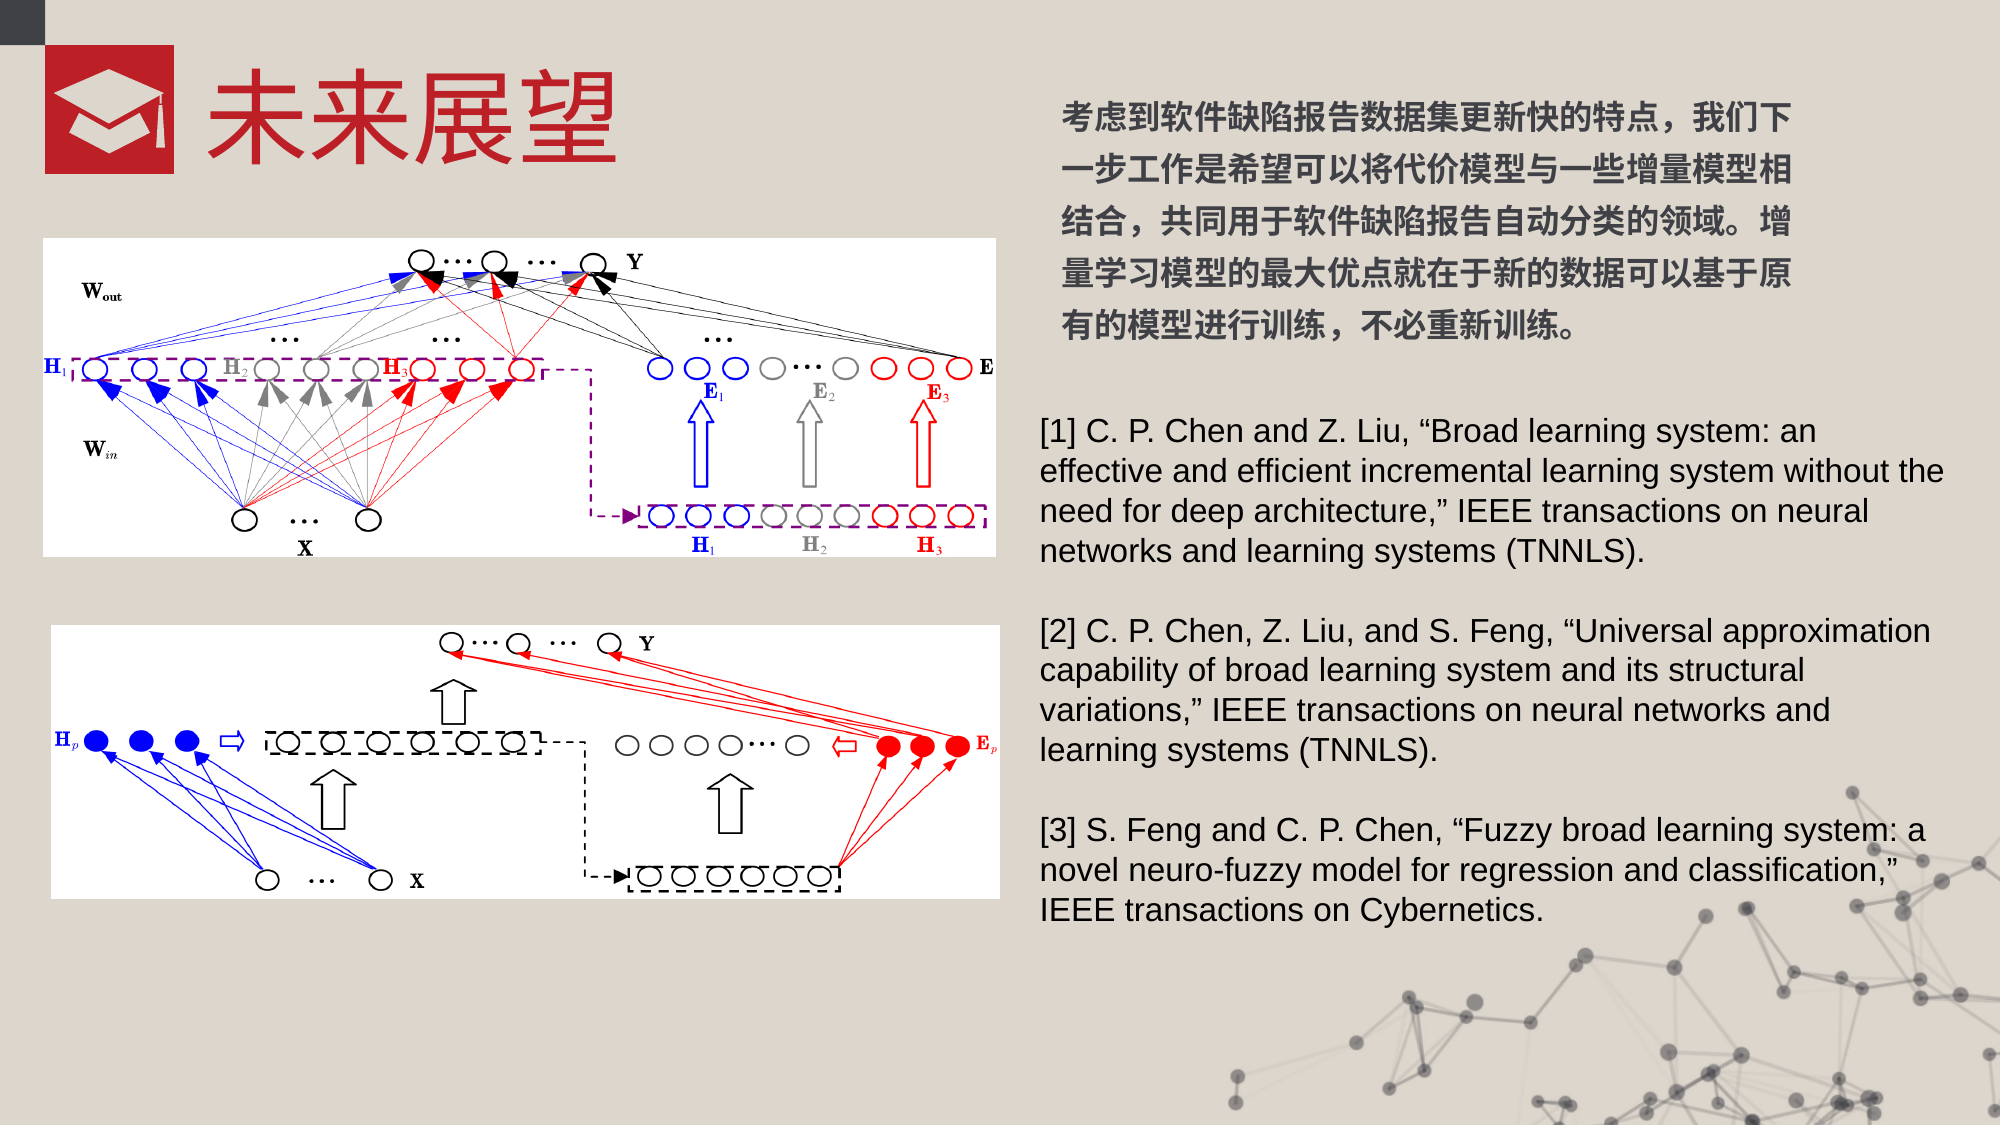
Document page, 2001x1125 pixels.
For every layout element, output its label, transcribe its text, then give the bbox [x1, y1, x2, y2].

text_box [1] C. P. Chen and Z. Liu, “Broad learning system: an effective and efficient incremental learning system without the need for deep architecture,” IEEE transactions on neural networks and learning systems (TNNLS). [2] C. P. Chen, Z. Liu, and S. Feng, “Universal approximation capability of broad learning system and its structural variations,” IEEE transactions on neural networks and learning systems (TNNLS). [3] S. Feng and C. P. Chen, “Fuzzy broad learning system: a novel neuro-fuzzy model for regression and classification,” IEEE transactions on Cybernetics. [1024, 401, 1964, 1016]
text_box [0, 0, 637, 186]
picture [0, 0, 2000, 1125]
text_box 考虑到软件缺陷报告数据集更新快的特点，我们下一步工作是希望可以将代价模型与一些增量模型相结合，共同用于软件缺陷报告自动分类的领域。增量学习模型的最大优点就在于新的数据可以基于原有的模型进行训练，不必重新训练。 [1049, 78, 1807, 350]
